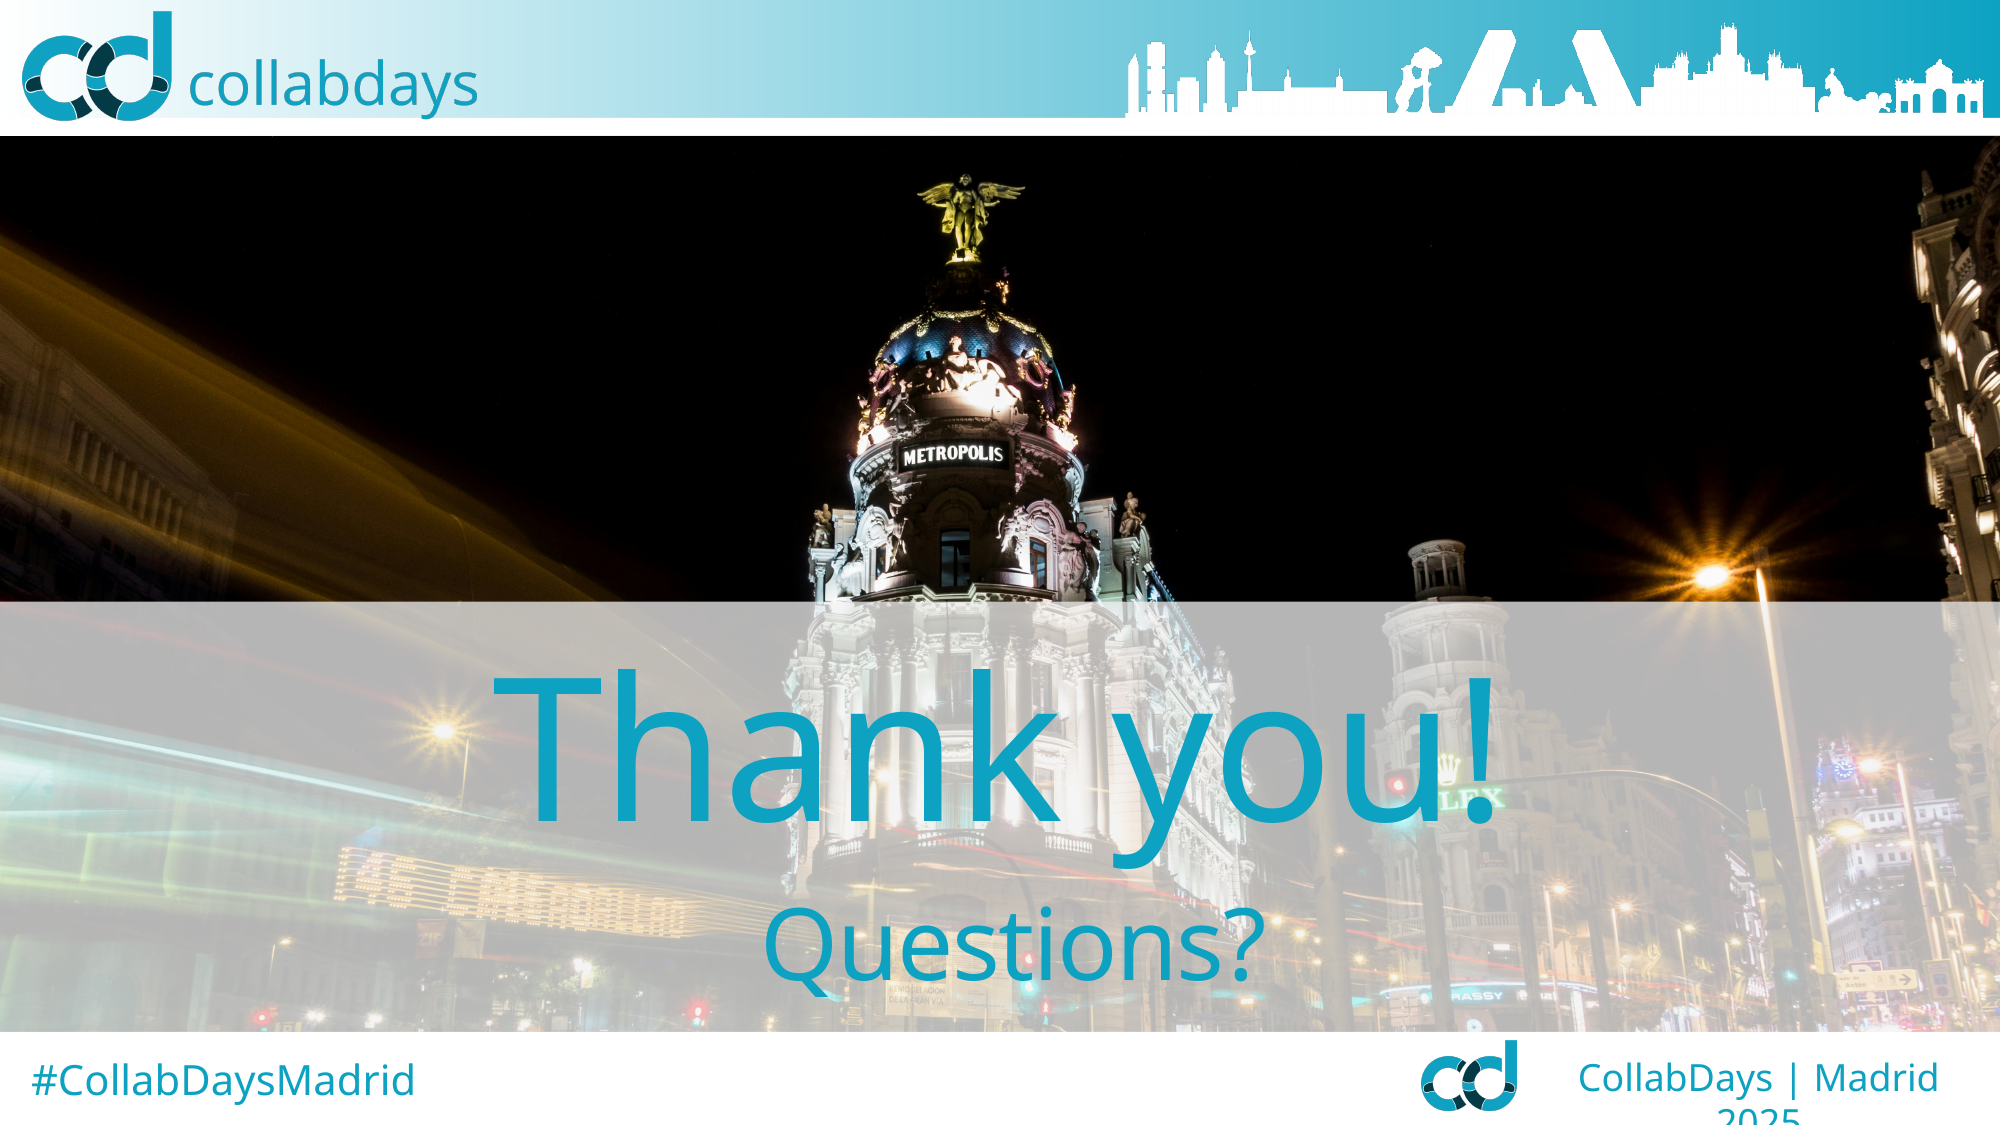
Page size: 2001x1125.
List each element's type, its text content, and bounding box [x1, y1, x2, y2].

picture [22, 11, 477, 121]
text_box Thank you! [364, 641, 1635, 806]
text_box [0, 601, 2000, 1032]
picture [1096, 11, 2001, 131]
text_box Questions? [378, 886, 1649, 1050]
picture [1421, 1050, 1527, 1111]
picture [0, 136, 2000, 601]
